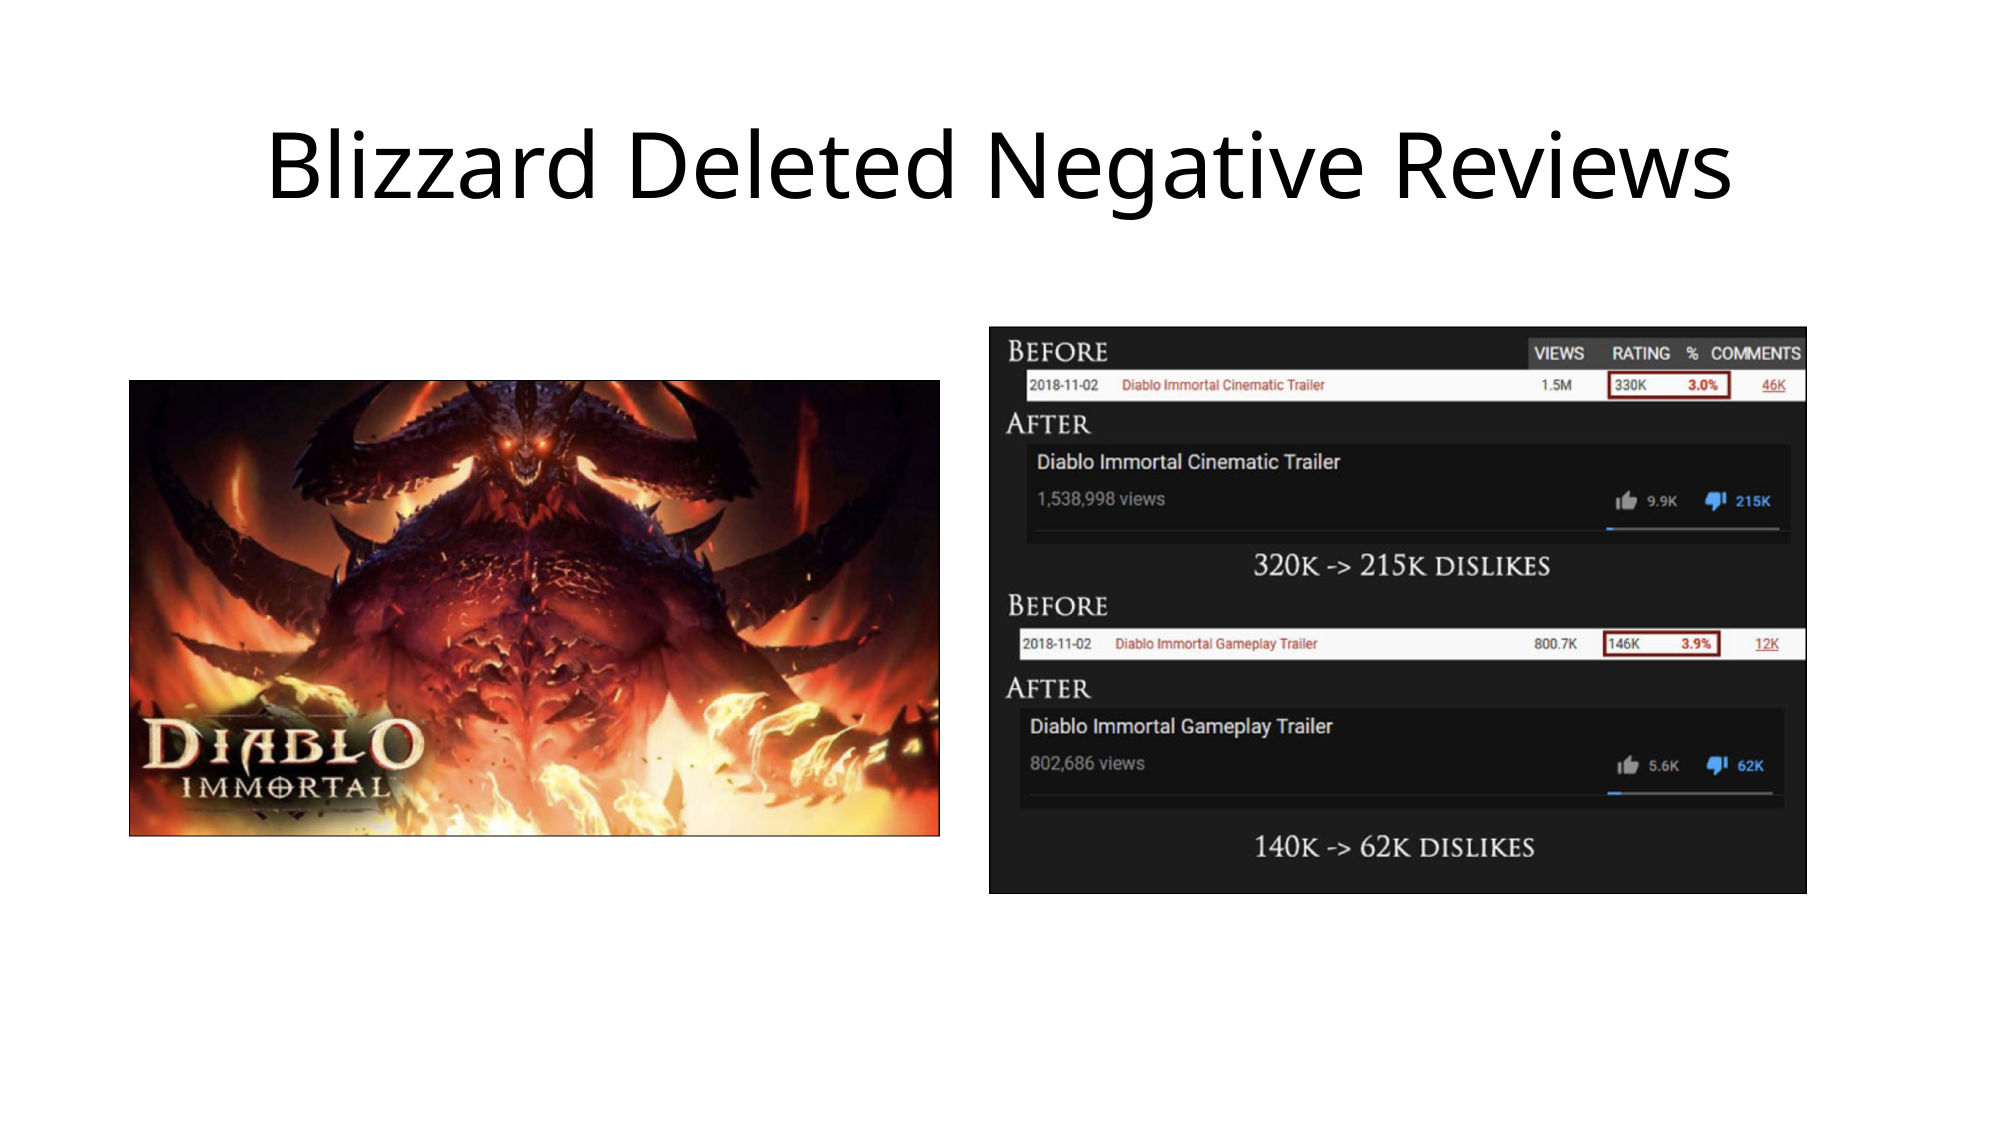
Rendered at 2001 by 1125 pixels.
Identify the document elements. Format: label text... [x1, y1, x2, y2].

title Blizzard Deleted Negative Reviews [137, 59, 1863, 278]
picture [126, 377, 942, 840]
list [989, 325, 1809, 895]
